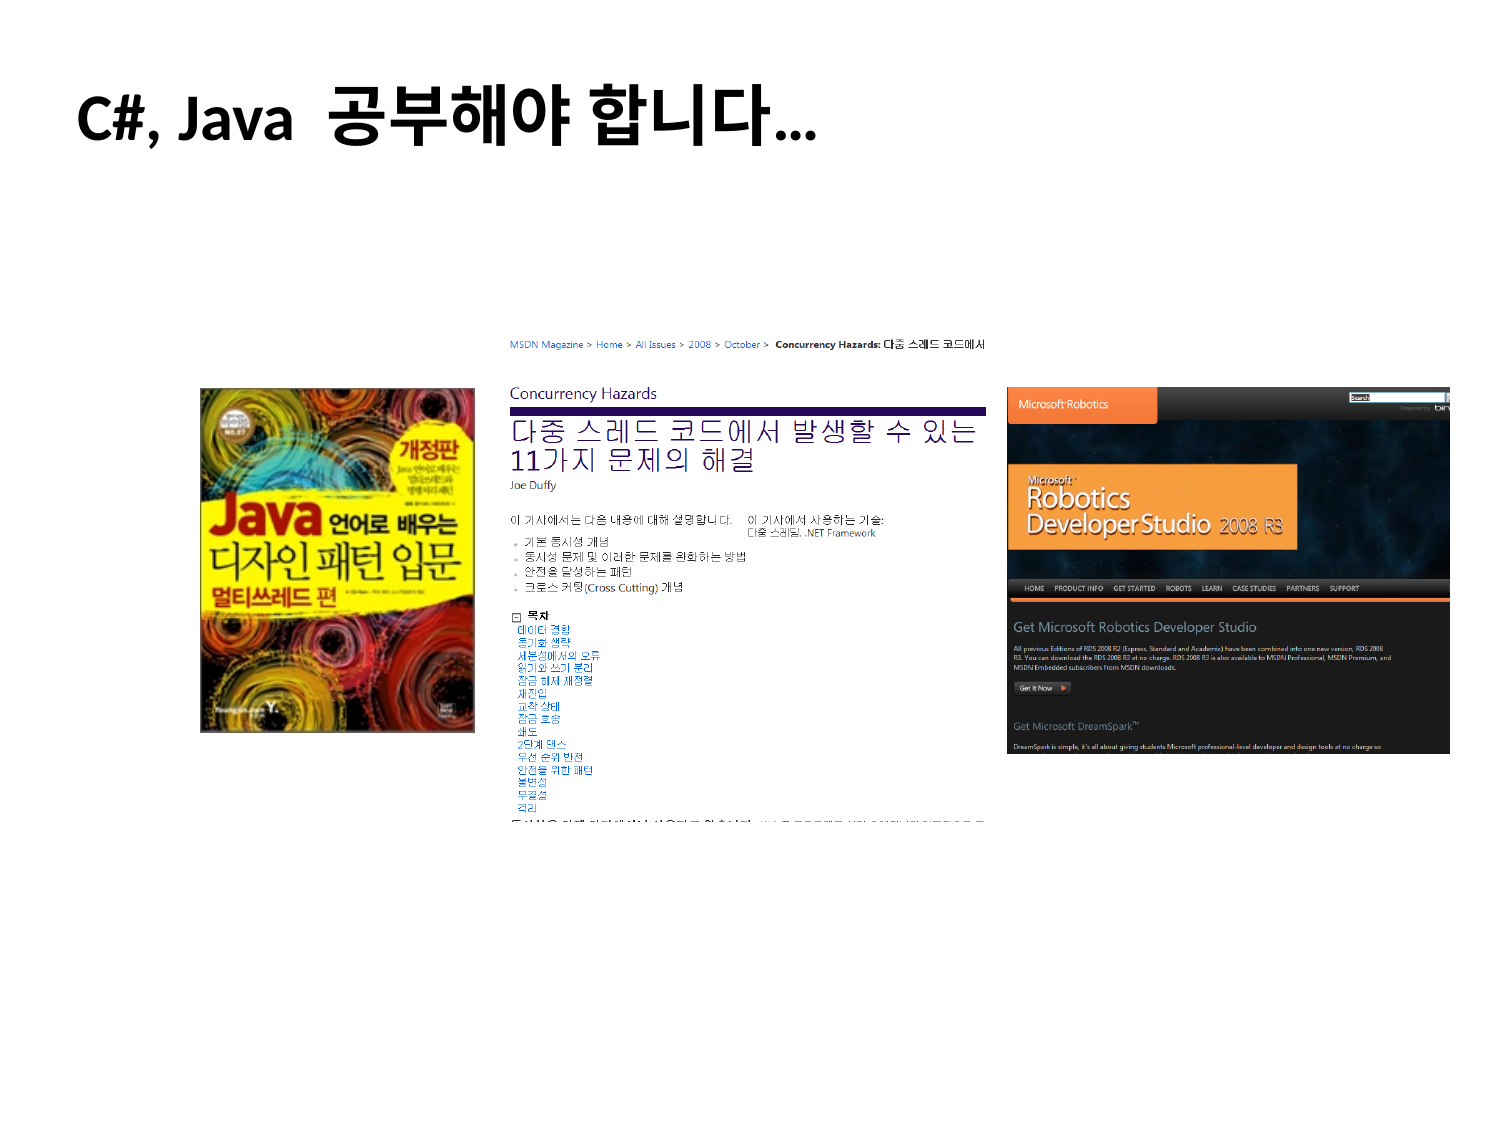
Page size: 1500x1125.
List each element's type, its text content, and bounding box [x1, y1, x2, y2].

picture [1007, 387, 1451, 754]
text_box C#, Java 공부해야 합니다… [62, 66, 1400, 163]
picture [499, 324, 986, 822]
picture [199, 388, 476, 734]
